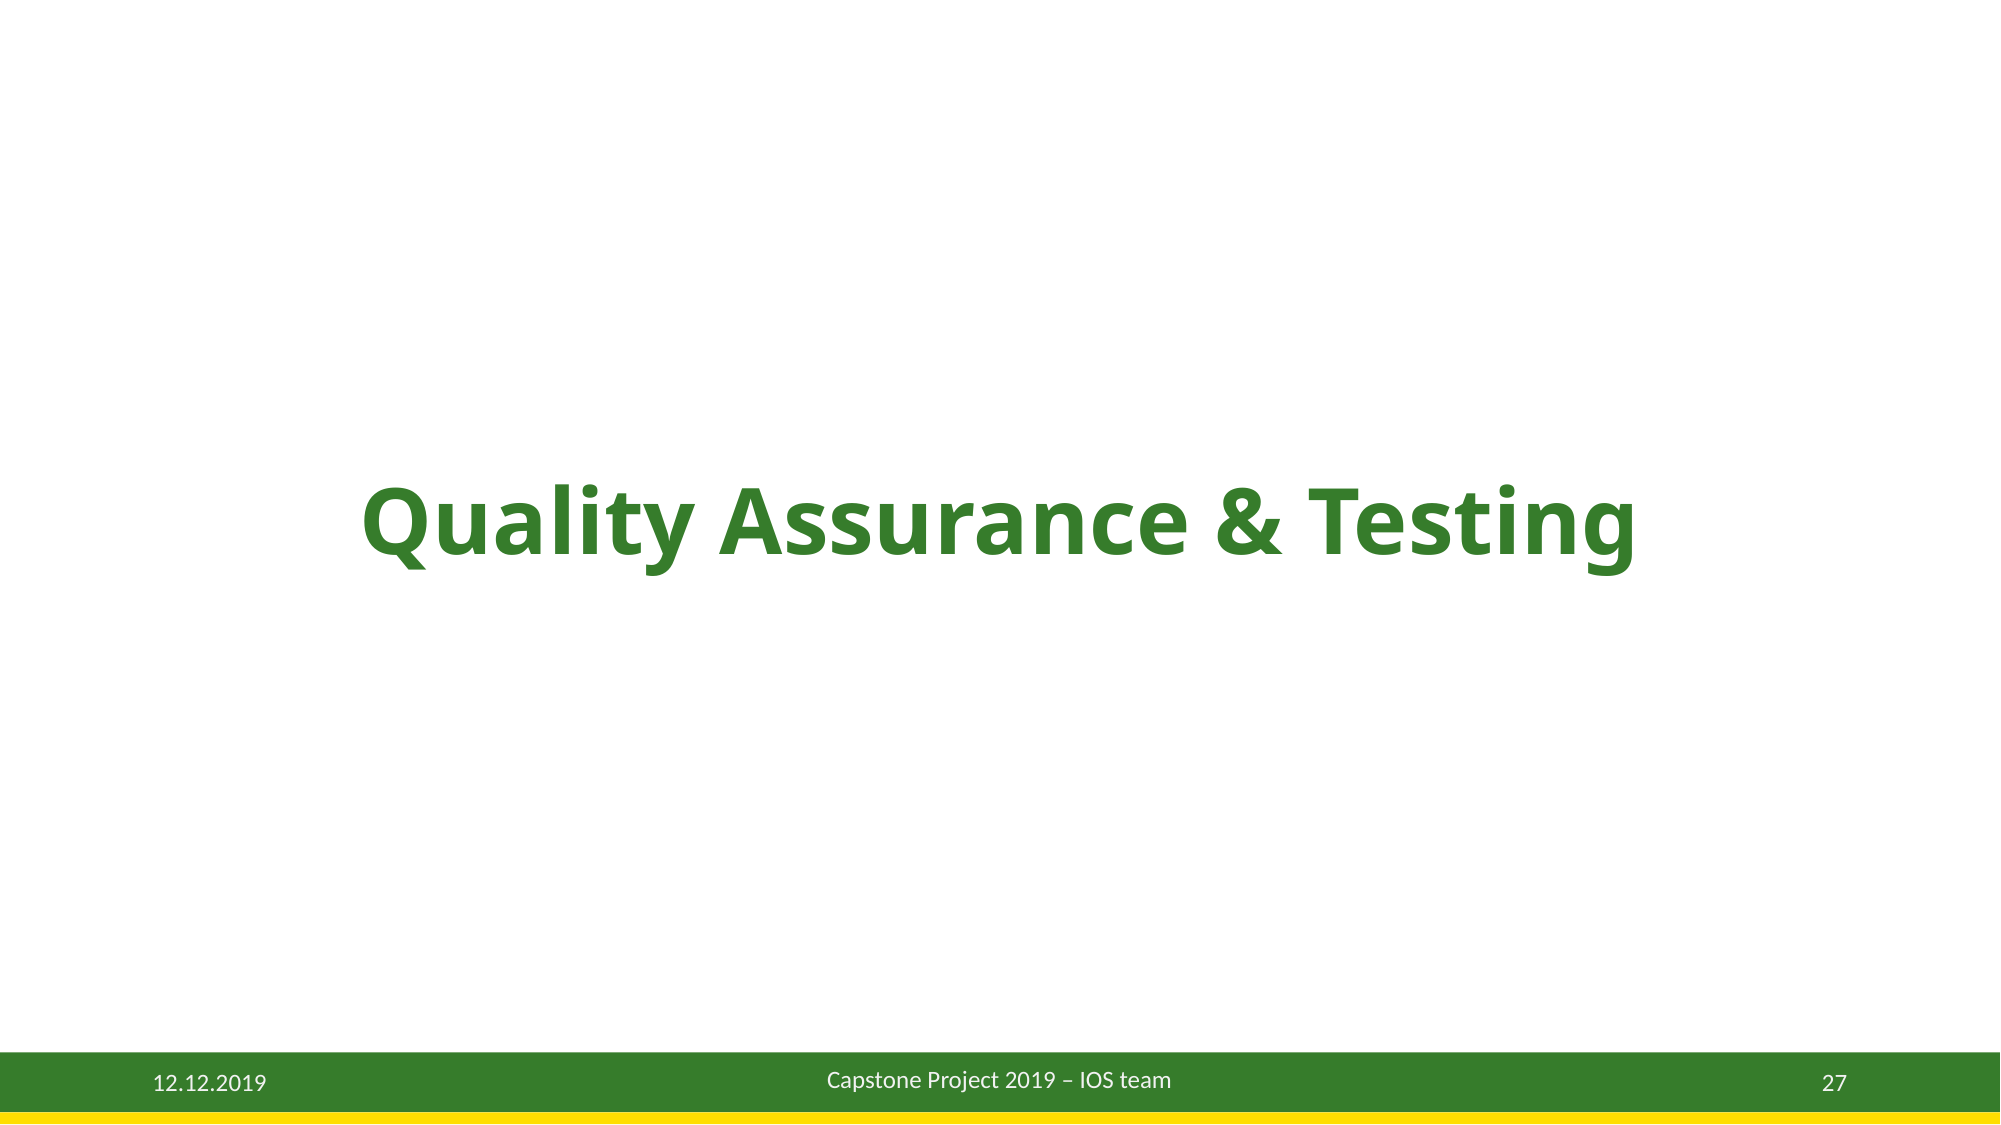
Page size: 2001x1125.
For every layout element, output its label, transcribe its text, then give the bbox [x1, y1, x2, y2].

text_box [0, 1051, 137, 1111]
slide_number 27 [1412, 1051, 1863, 1112]
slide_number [137, 1051, 588, 1112]
footer Capstone Project 2019 – IOS team [662, 1048, 1338, 1109]
text_box [588, 1051, 1412, 1111]
text_box [0, 1111, 2000, 1125]
text_box [1863, 1051, 2000, 1111]
title Quality Assurance & Testing [137, 415, 1863, 634]
